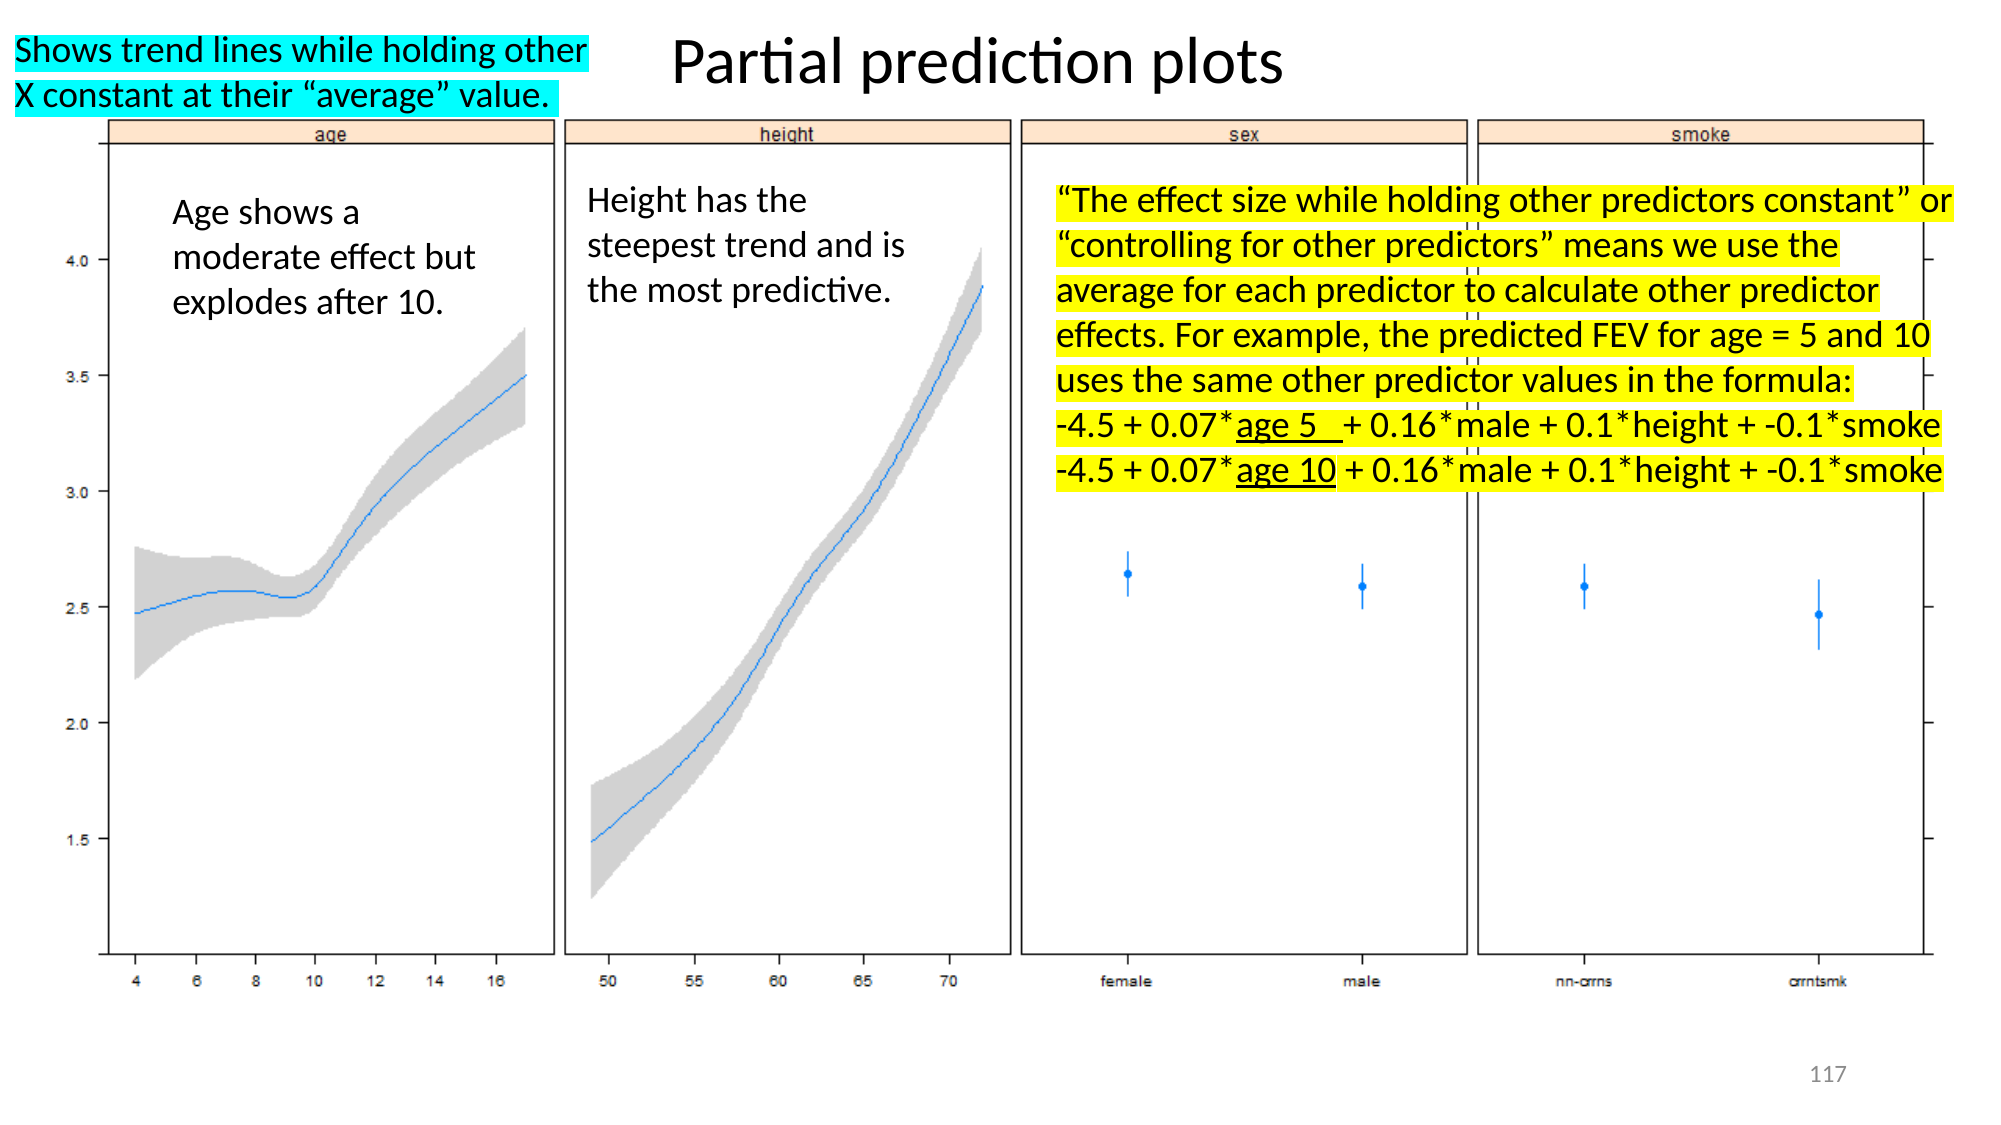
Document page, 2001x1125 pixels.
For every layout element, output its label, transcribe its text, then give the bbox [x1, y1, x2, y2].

text_box Shows trend lines while holding other X constant at their “average” value. [0, 17, 615, 123]
text_box Partial prediction plots [657, 9, 1343, 93]
picture [30, 93, 1970, 1032]
slide_number 117 [1412, 1042, 1863, 1103]
